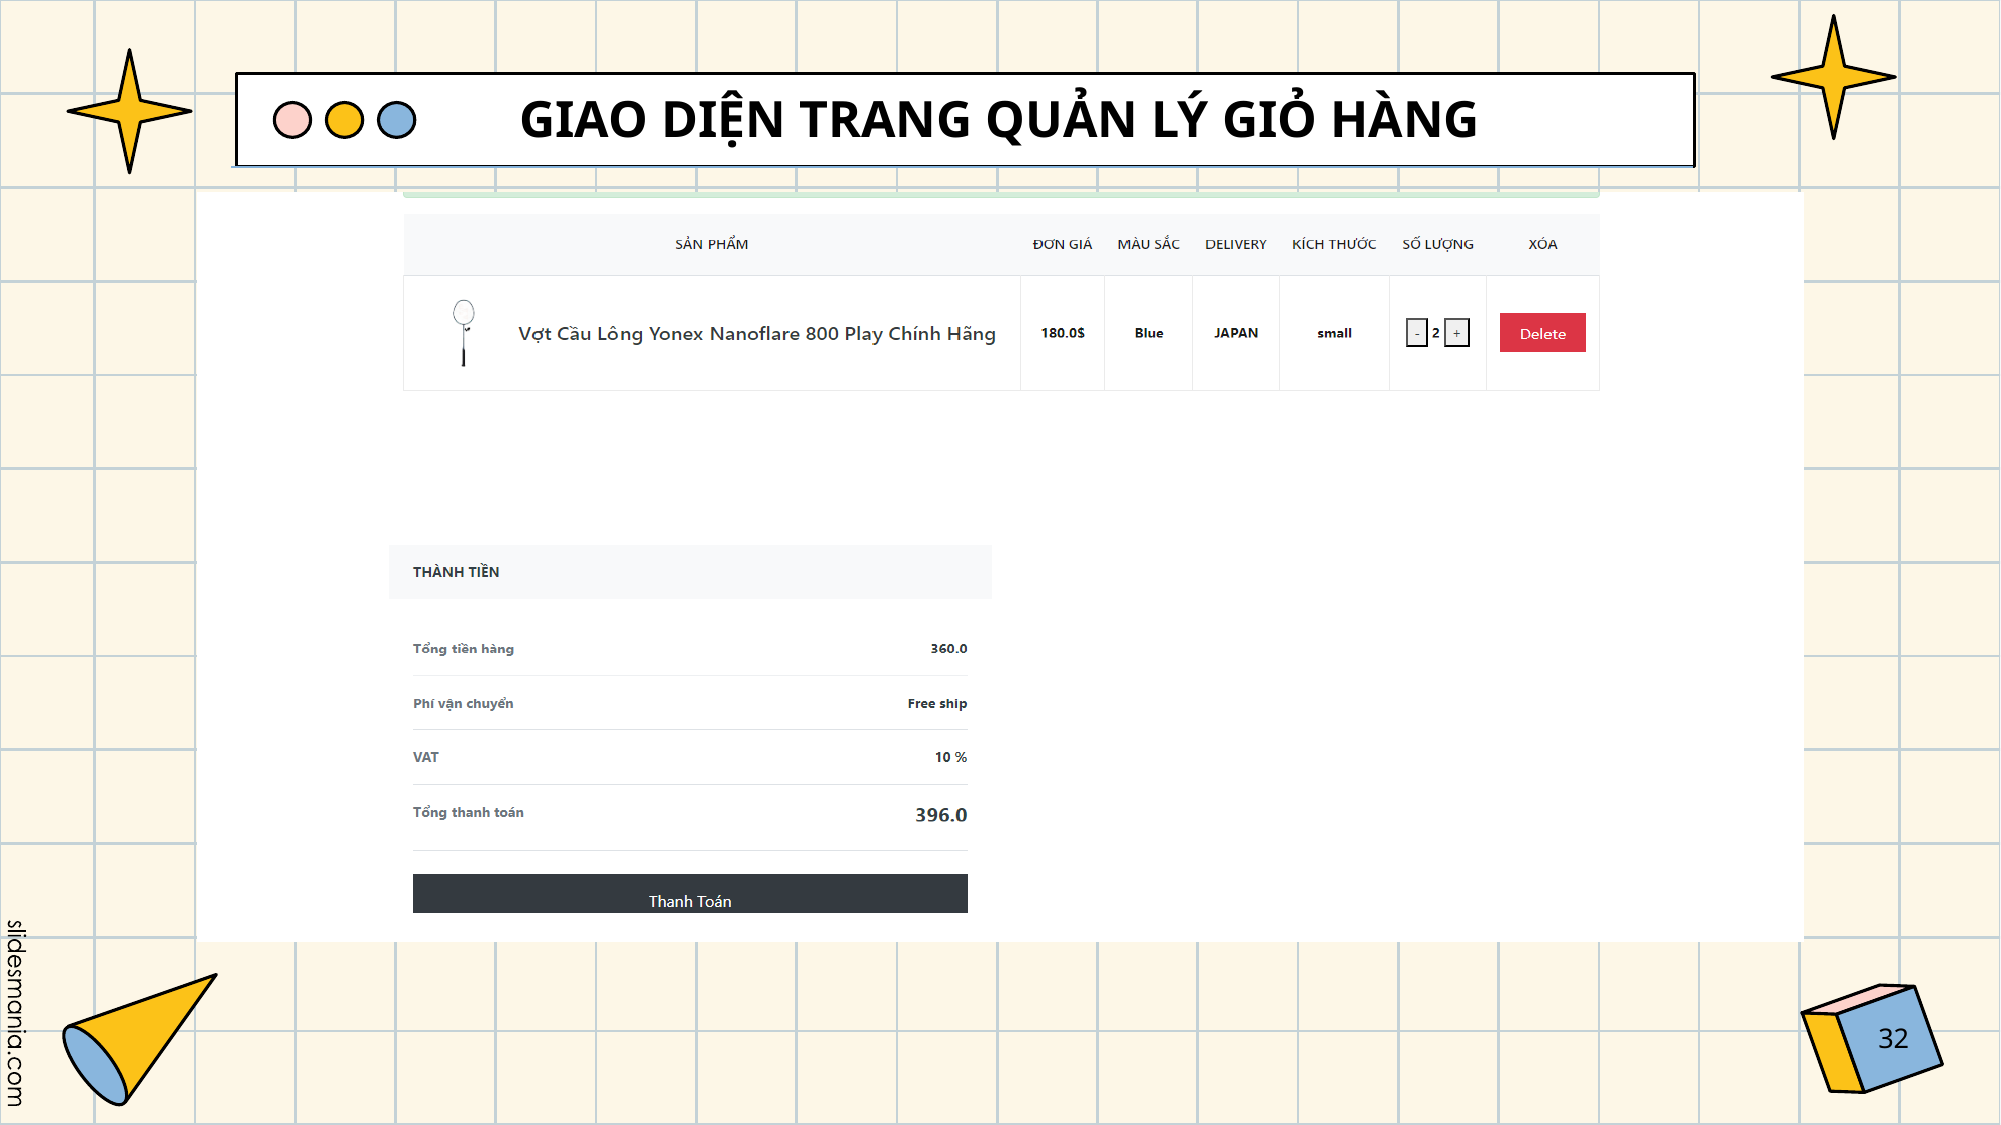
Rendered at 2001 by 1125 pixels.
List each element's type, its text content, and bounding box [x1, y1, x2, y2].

picture [197, 191, 1804, 942]
slide_number 32 [1833, 996, 1954, 1083]
title GIAO DIỆN TRANG QUẢN LÝ GIỎ HÀNG [257, 66, 1743, 189]
